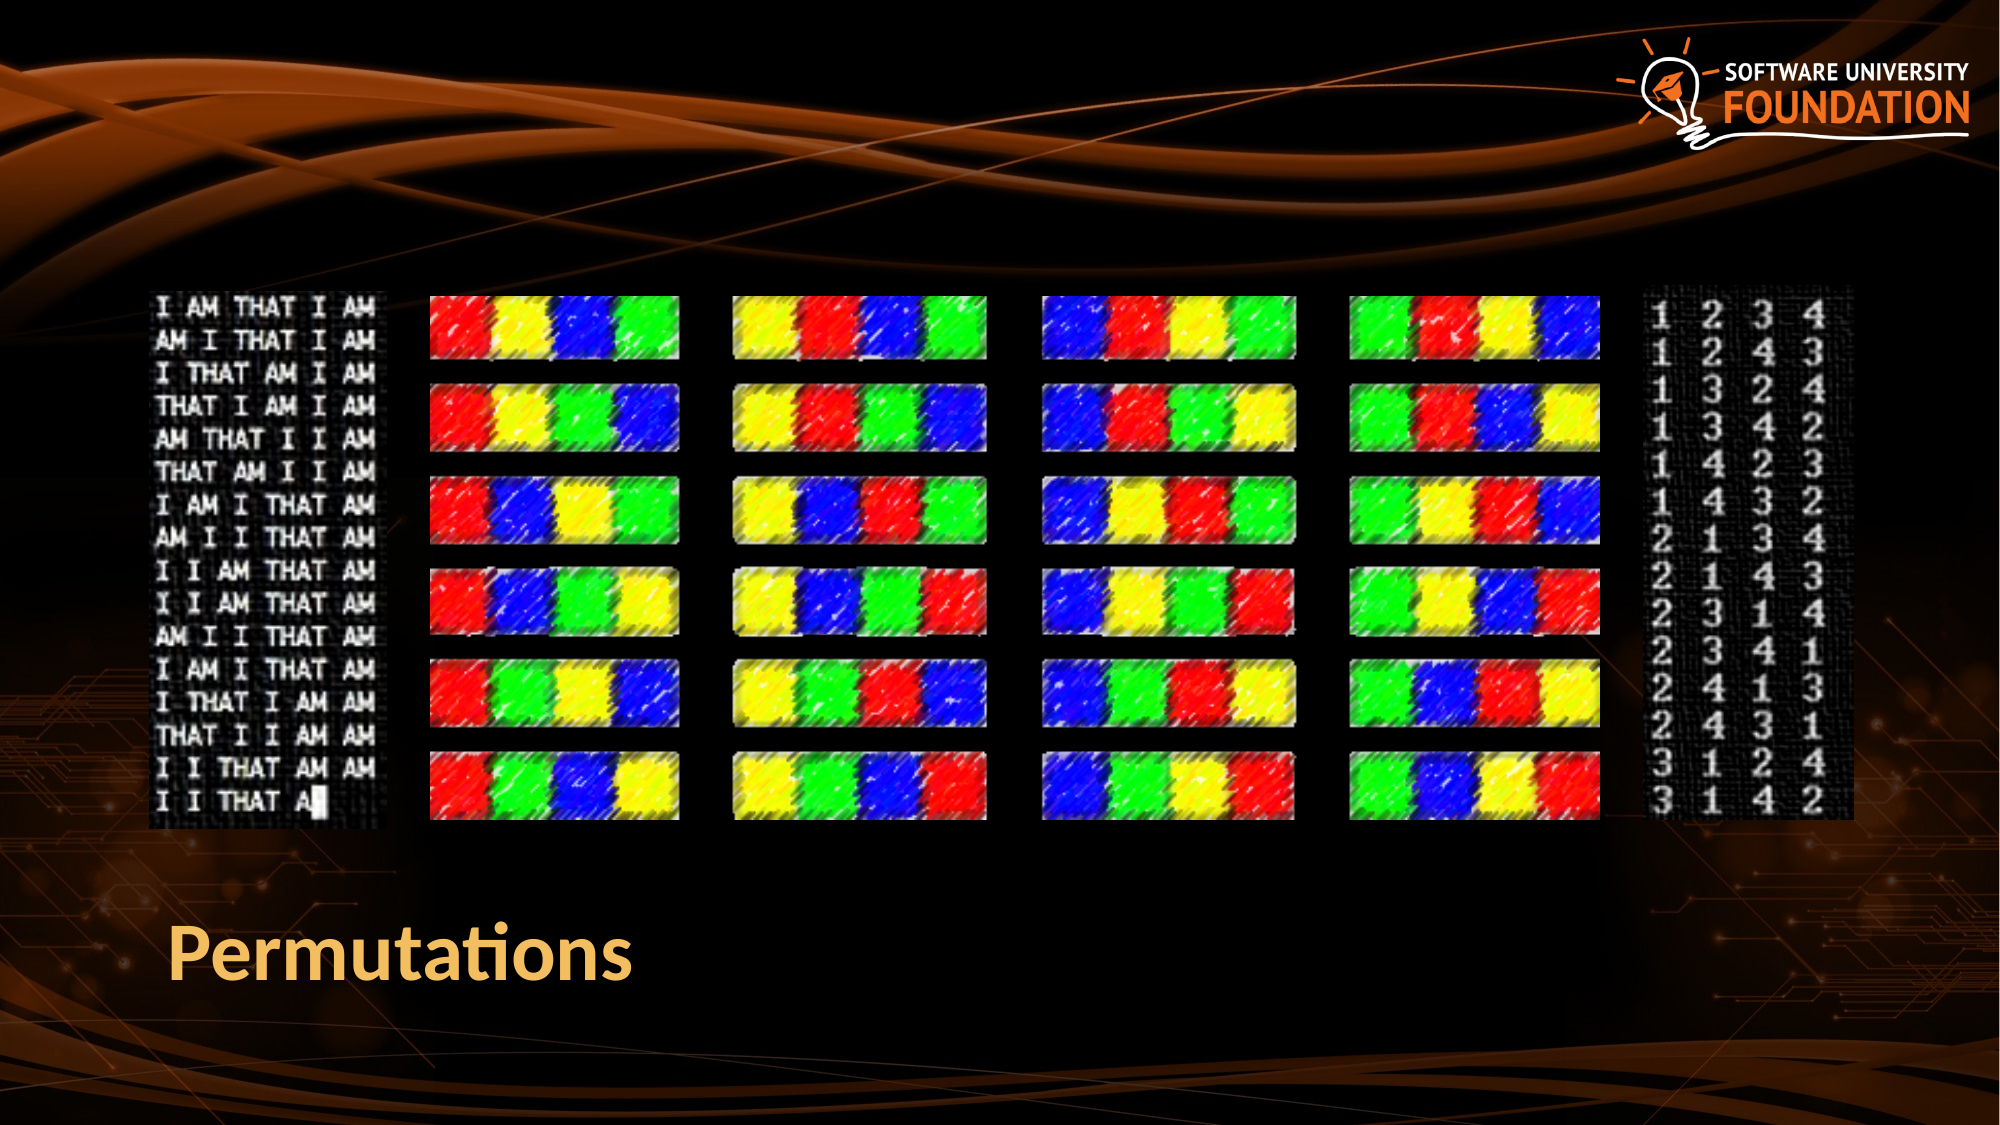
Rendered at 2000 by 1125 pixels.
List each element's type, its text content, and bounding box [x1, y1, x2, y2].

picture [0, 0, 2000, 1125]
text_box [149, 284, 1855, 829]
text_box Permutations [149, 886, 1850, 1022]
